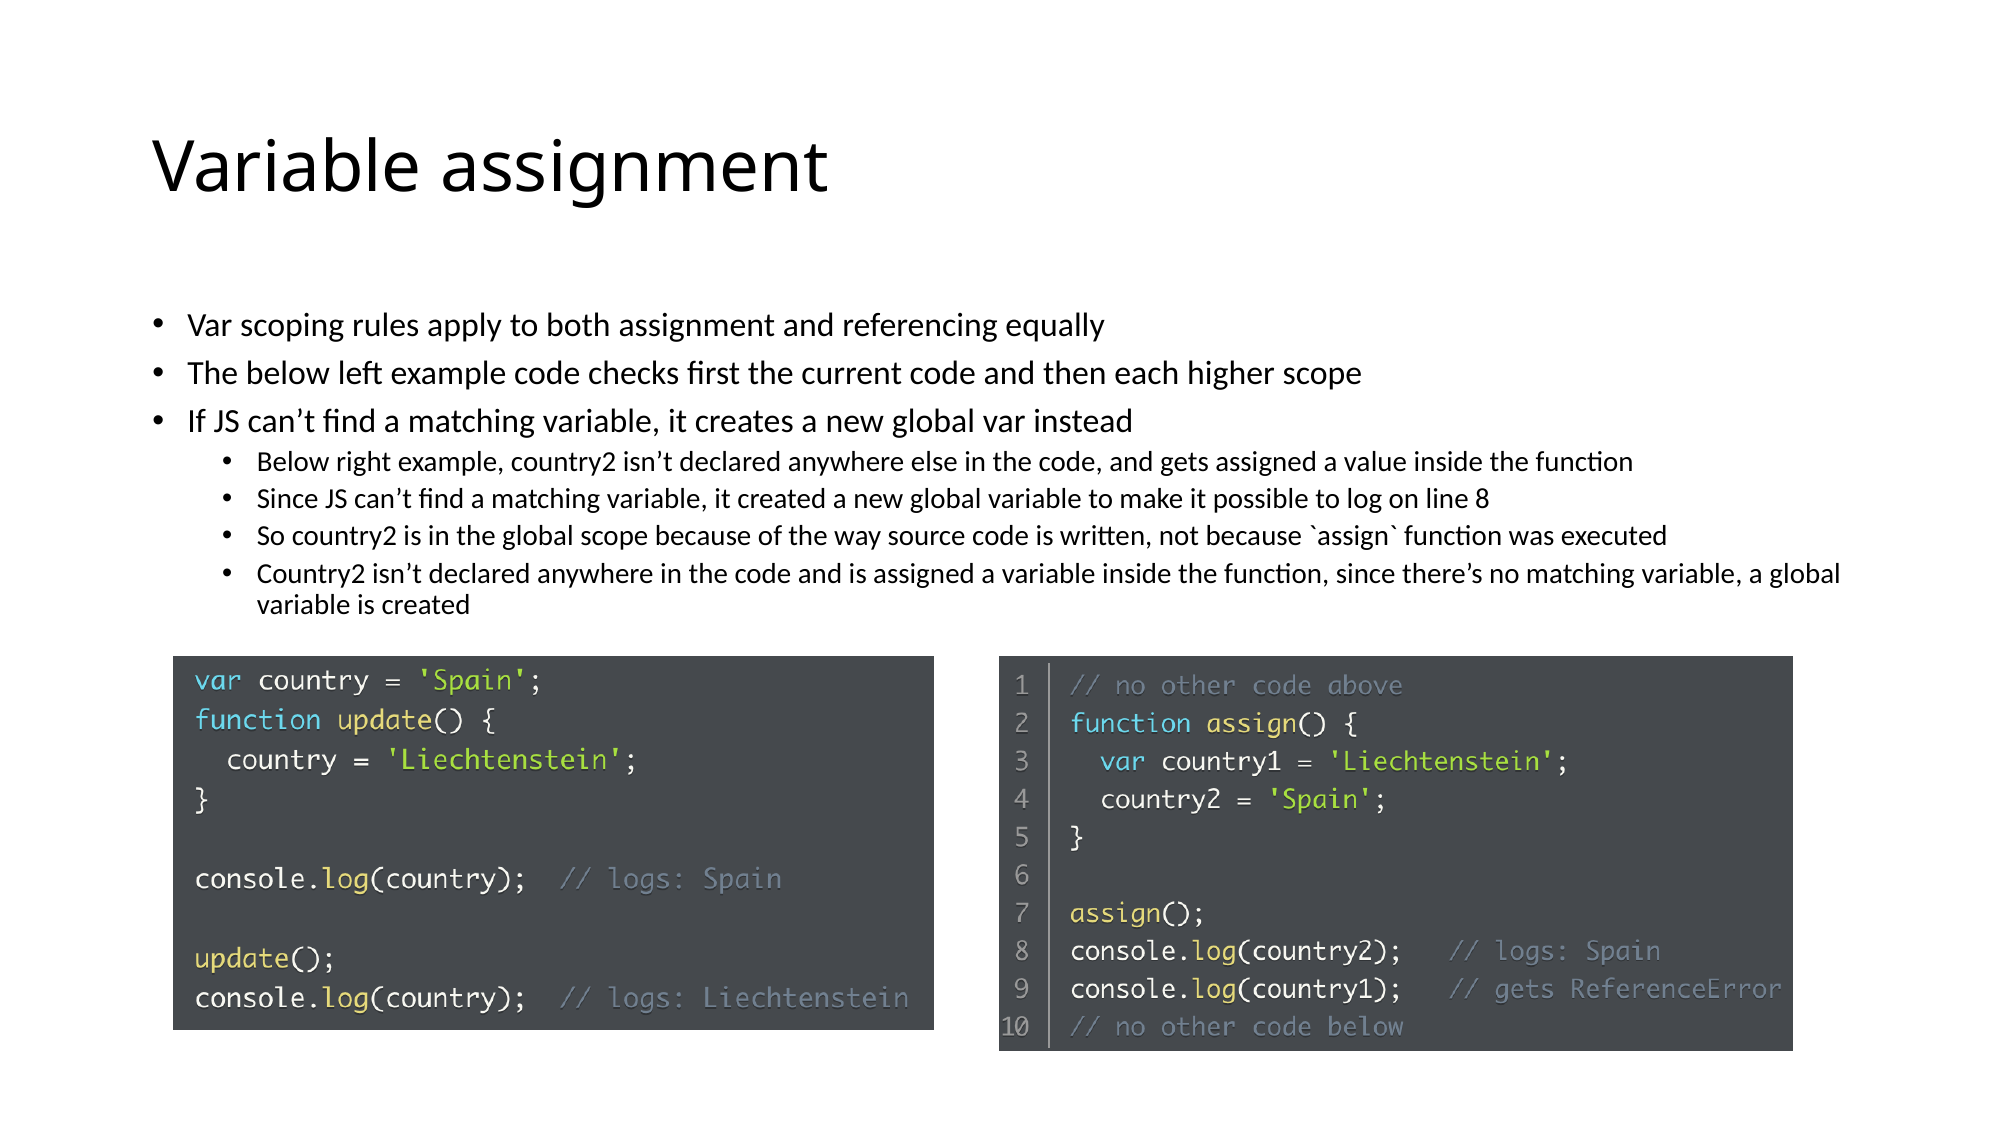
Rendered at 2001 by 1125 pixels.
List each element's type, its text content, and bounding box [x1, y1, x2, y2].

picture [999, 656, 1793, 1051]
list Var scoping rules apply to both assignment and referencing equally The below left example code checks first the current code and then each higher scope If JS can’t find a matching variable, it creates a new global var instead Below right example, country2 isn’t declared anywhere else in the code, and gets assigned a value inside the function Since JS can’t find a matching variable, it created a new global variable to make it possible to log on line 8 So country2 is in the global scope because of the way source code is written, not because `assign` function was executed Country2 isn’t declared anywhere in the code and is assigned a variable inside the function, since there’s no matching variable, a global variable is created [137, 299, 1913, 632]
picture [173, 656, 934, 1030]
title Variable assignment [137, 59, 1863, 278]
